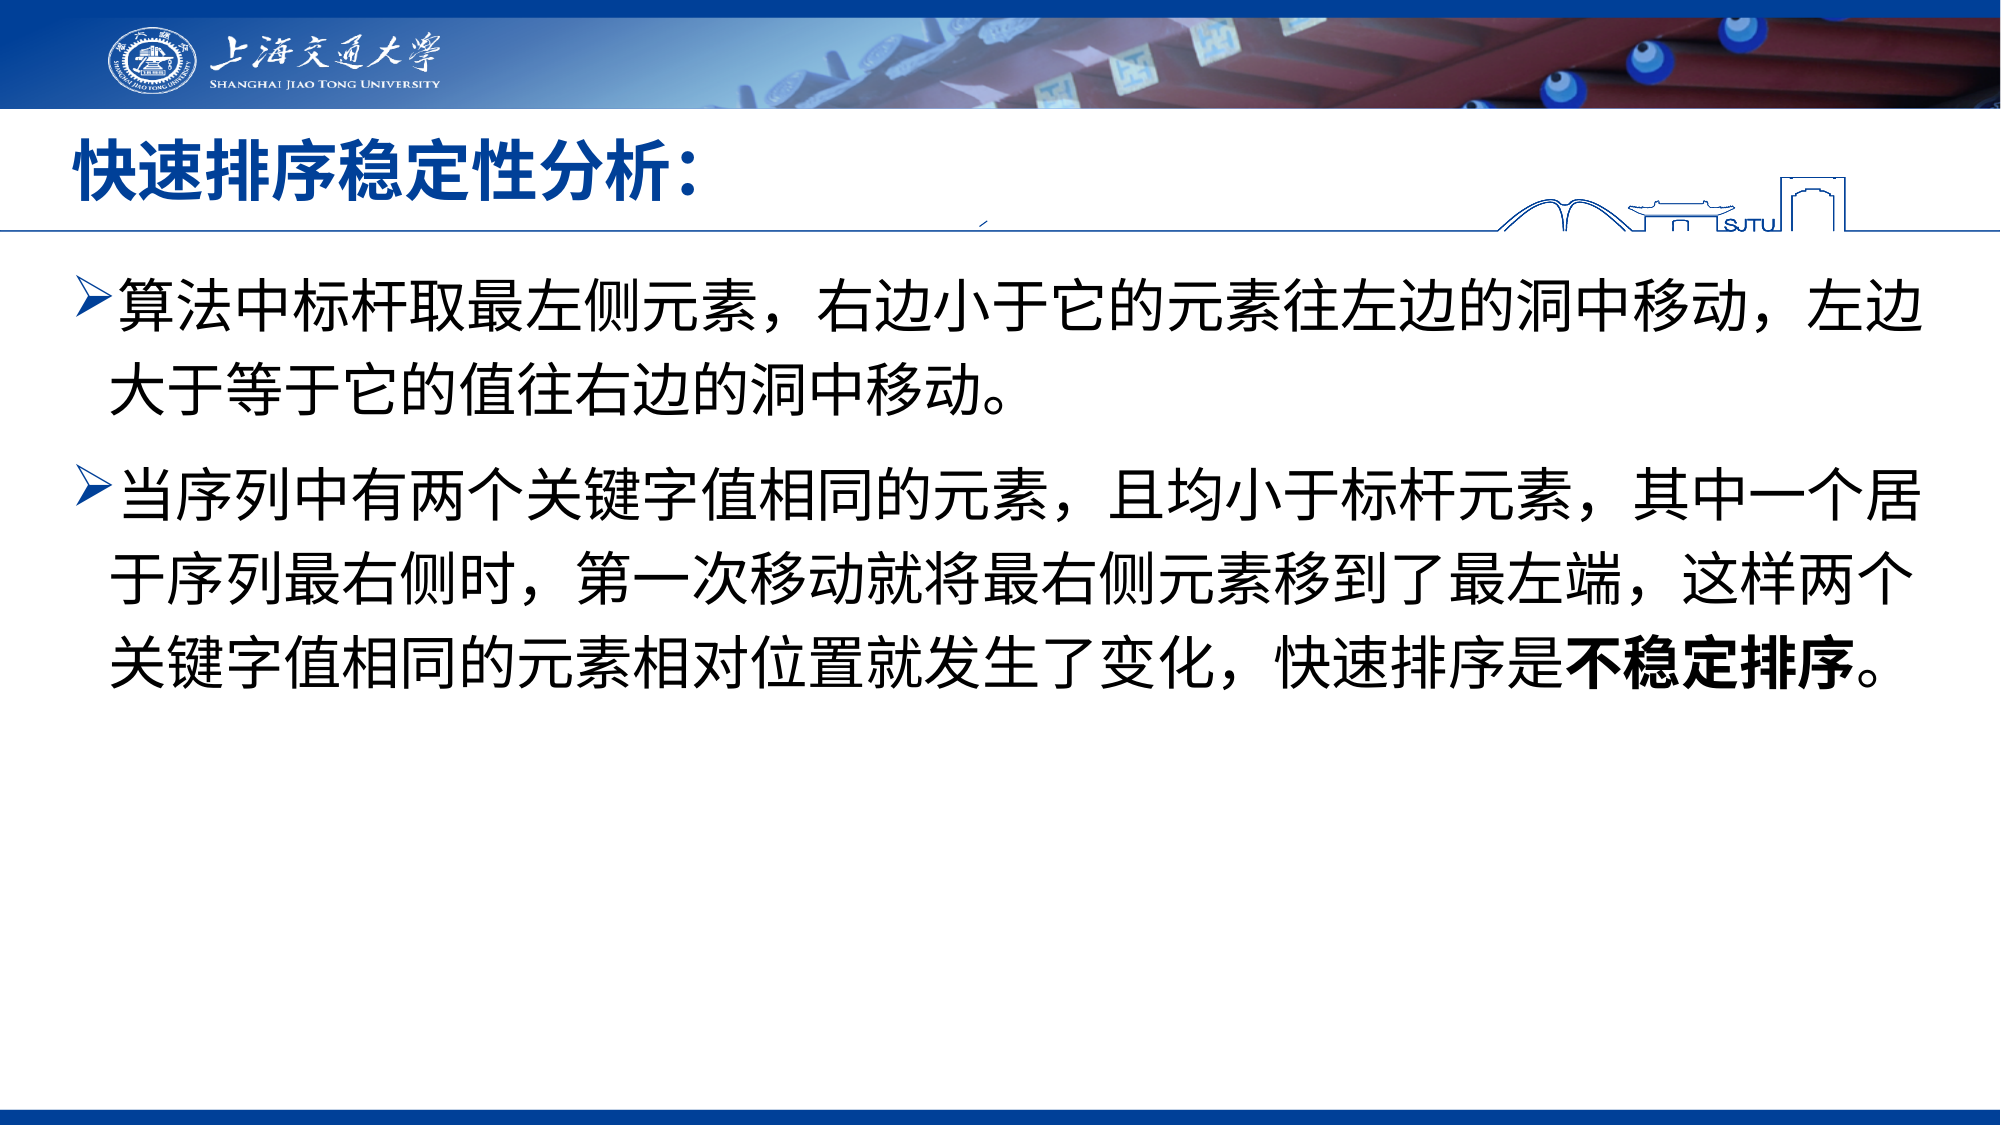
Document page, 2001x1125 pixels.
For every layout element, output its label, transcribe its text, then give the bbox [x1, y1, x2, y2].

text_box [979, 220, 988, 227]
list 算法中标杆取最左侧元素，右边小于它的元素往左边的洞中移动，左边大于等于它的值往右边的洞中移动。 当序列中有两个关键字值相同的元素，且均小于标杆元素，其中一个居于序列最右侧时，第一次移动就将最右侧元素移到了最左端，这样两个关键字值相同的元素相对位置就发生了变化，快速排序是不稳定排序。 [55, 247, 1960, 715]
title 快速排序稳定性分析： [56, 126, 968, 221]
picture [0, 0, 2001, 109]
